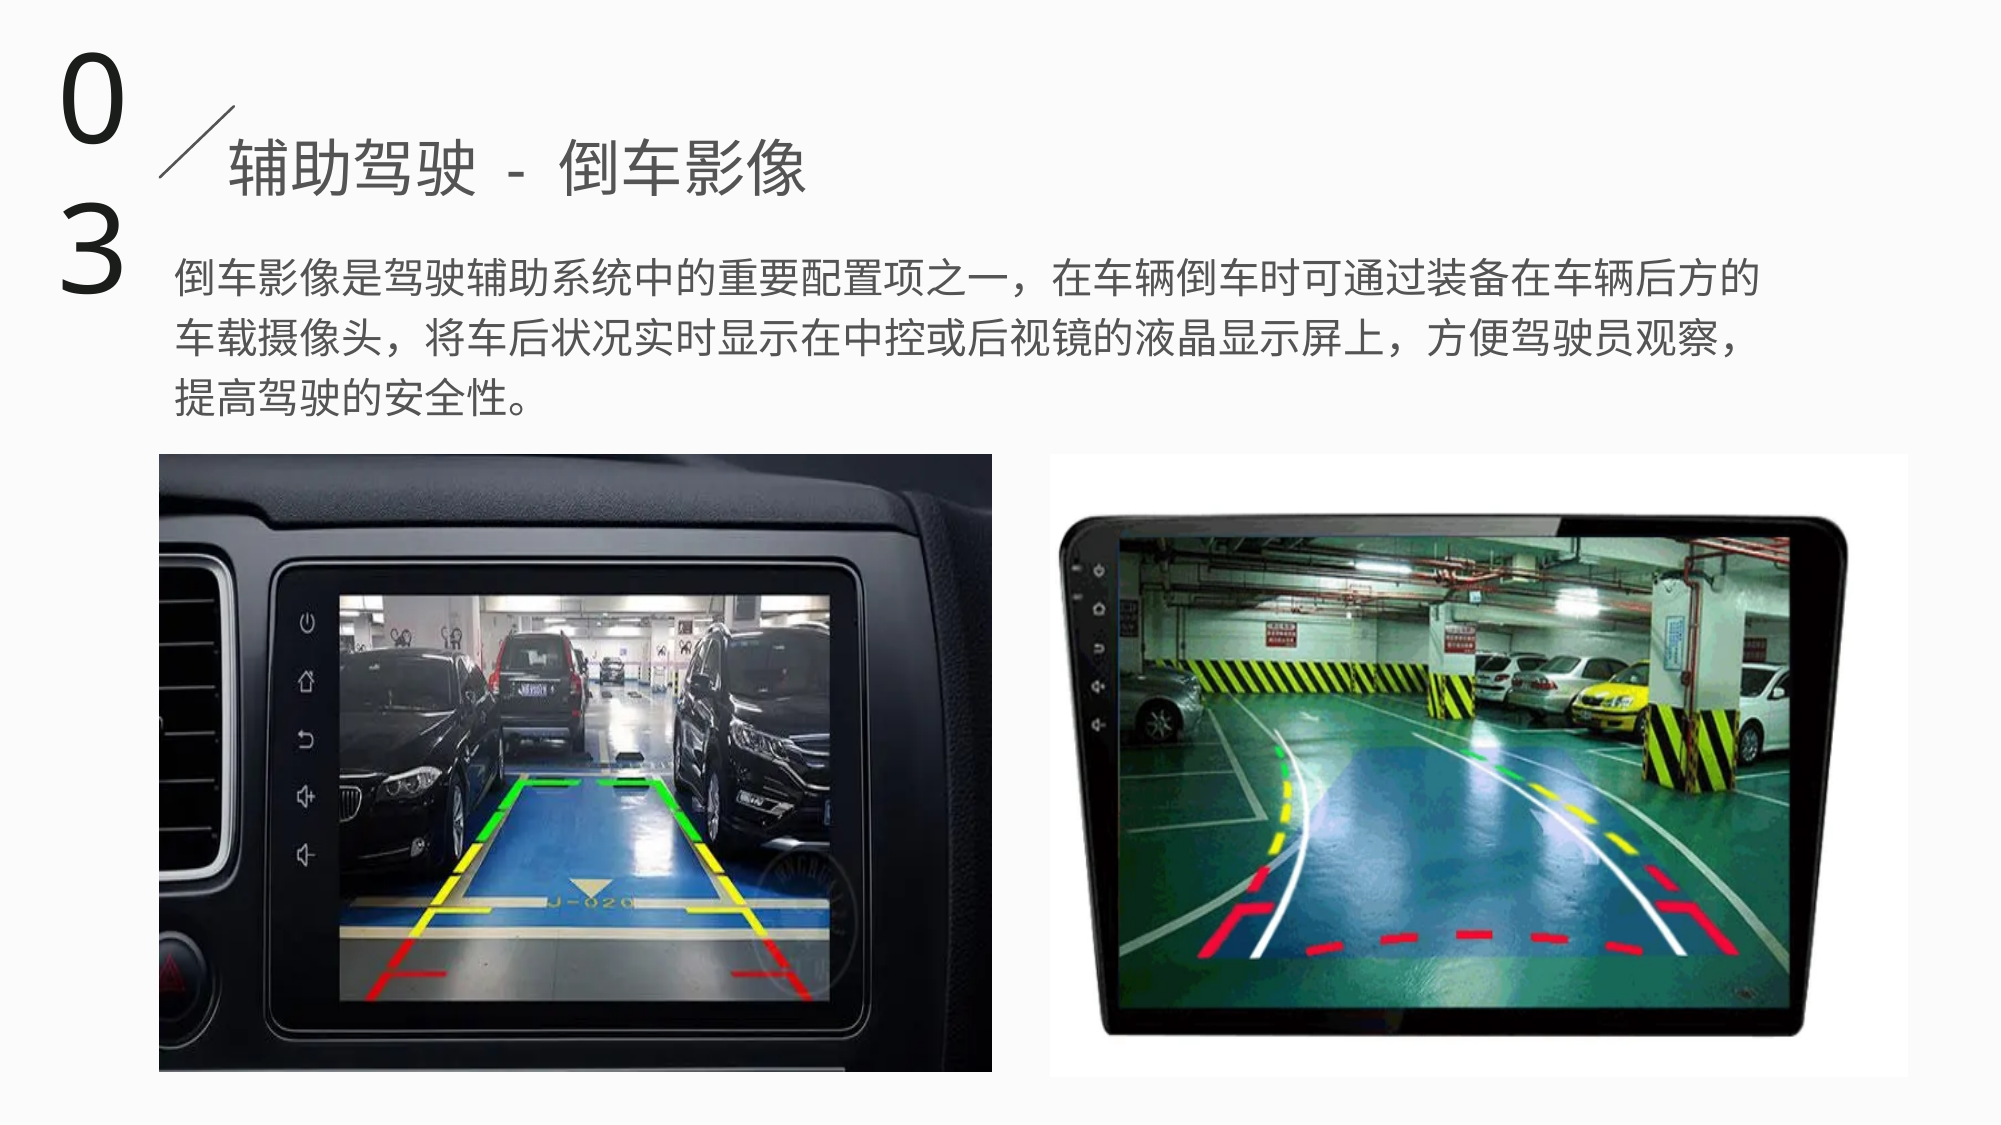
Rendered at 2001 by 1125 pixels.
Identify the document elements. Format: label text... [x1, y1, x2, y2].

text_box 辅助驾驶 - 倒车影像 [213, 106, 1212, 211]
text_box 倒车影像是驾驶辅助系统中的重要配置项之一，在车辆倒车时可通过装备在车辆后方的车载摄像头，将车后状况实时显示在中控或后视镜的液晶显示屏上，方便驾驶员观察，提高驾驶的安全性。 [159, 234, 1782, 430]
picture [1050, 454, 1908, 1077]
text_box 03 [42, 10, 214, 326]
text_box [159, 106, 234, 178]
picture [159, 454, 992, 1072]
